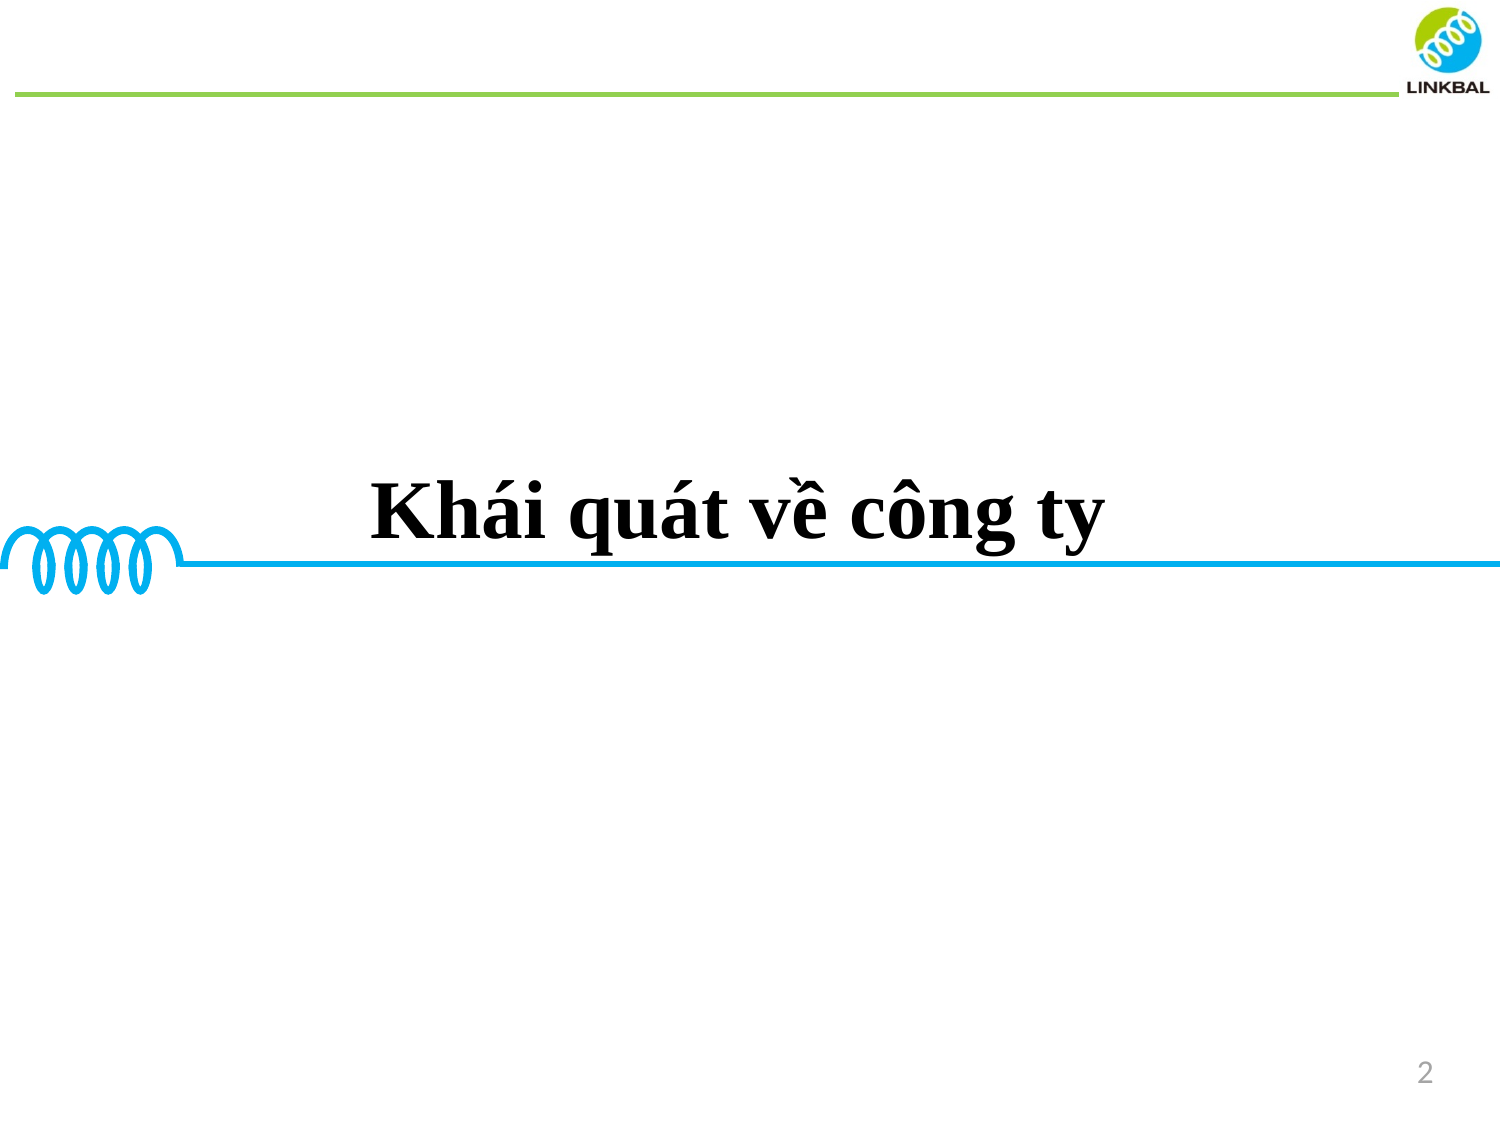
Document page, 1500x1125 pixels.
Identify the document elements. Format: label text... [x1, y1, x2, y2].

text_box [0, 526, 1500, 610]
picture [1399, 1, 1498, 99]
text_box Khái quát về công ty [355, 447, 1130, 525]
